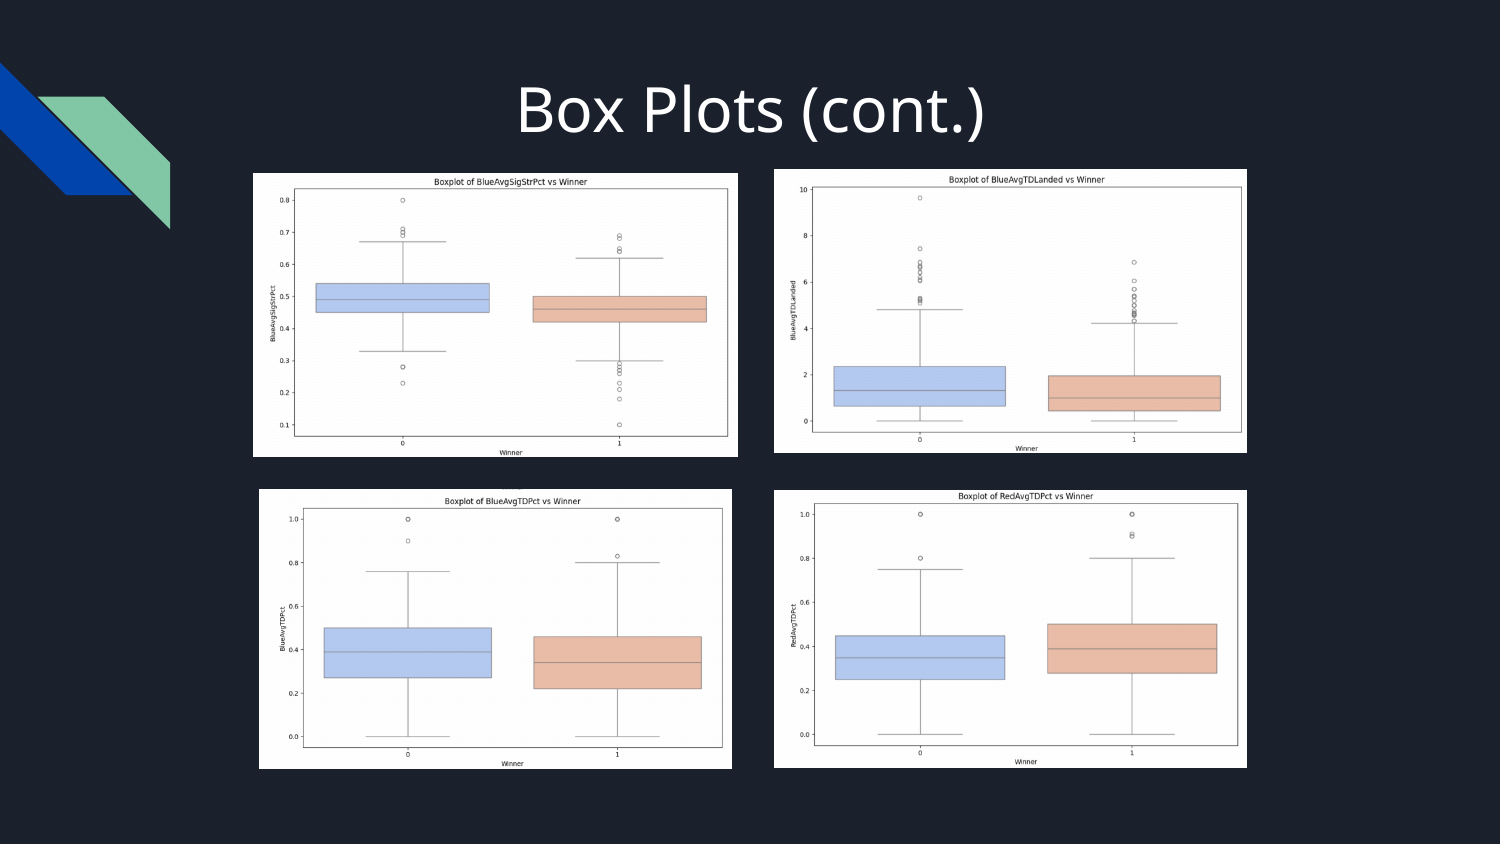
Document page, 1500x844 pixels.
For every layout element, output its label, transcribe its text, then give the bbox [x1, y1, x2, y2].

picture [259, 489, 732, 769]
picture [774, 169, 1247, 454]
picture [774, 490, 1247, 768]
picture [253, 173, 738, 457]
title Box Plots (cont.) [172, 55, 1328, 206]
